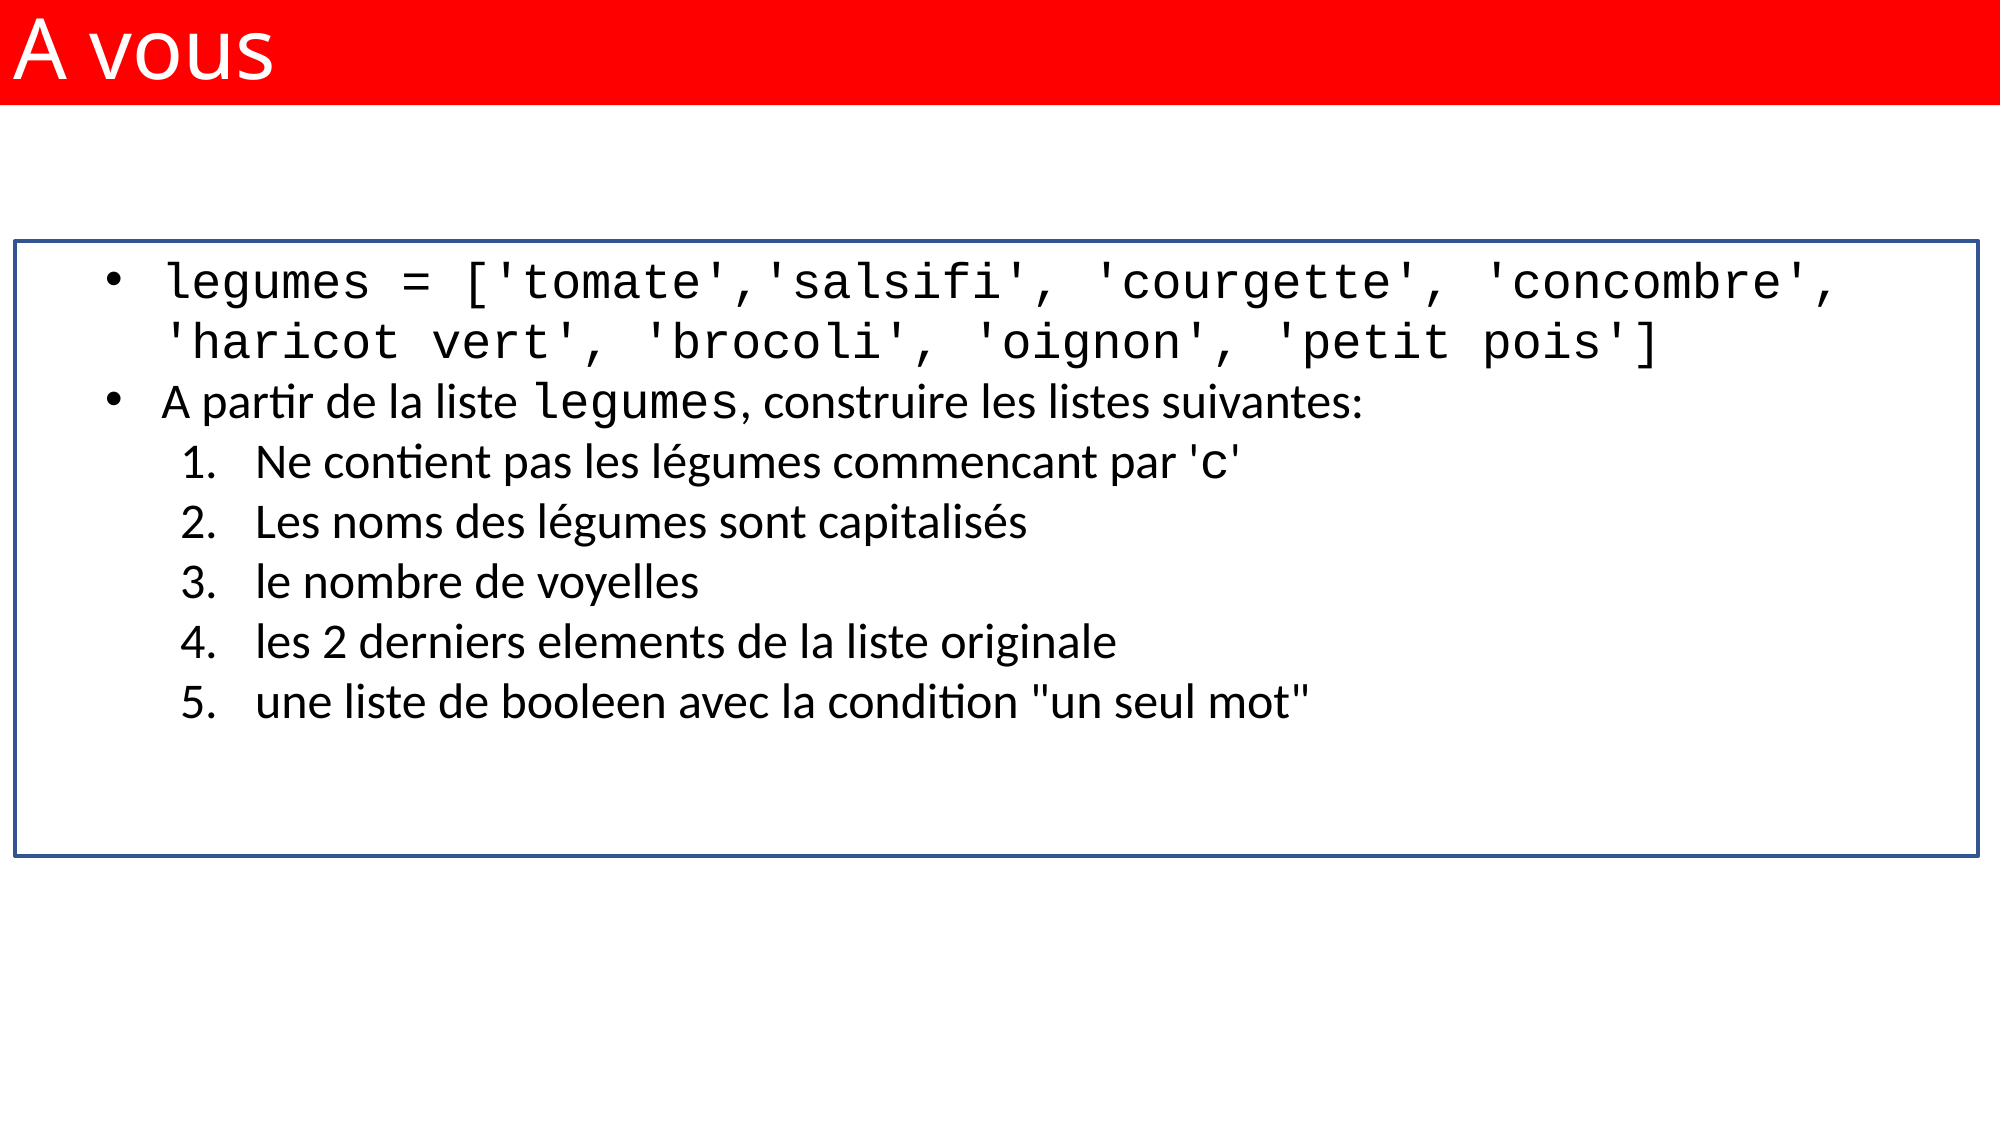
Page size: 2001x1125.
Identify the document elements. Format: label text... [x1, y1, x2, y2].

text_box legumes = ['tomate','salsifi', 'courgette', 'concombre', 'haricot vert', 'brocoli', 'oignon', 'petit pois'] A partir de la liste legumes, construire les listes suivantes: Ne contient pas les légumes commencant par 'c' Les noms des légumes sont capitalisés le nombre de voyelles les 2 derniers elements de la liste originale une liste de booleen avec la condition "un seul mot" [15, 241, 1979, 856]
text_box A vous [0, 0, 2000, 106]
